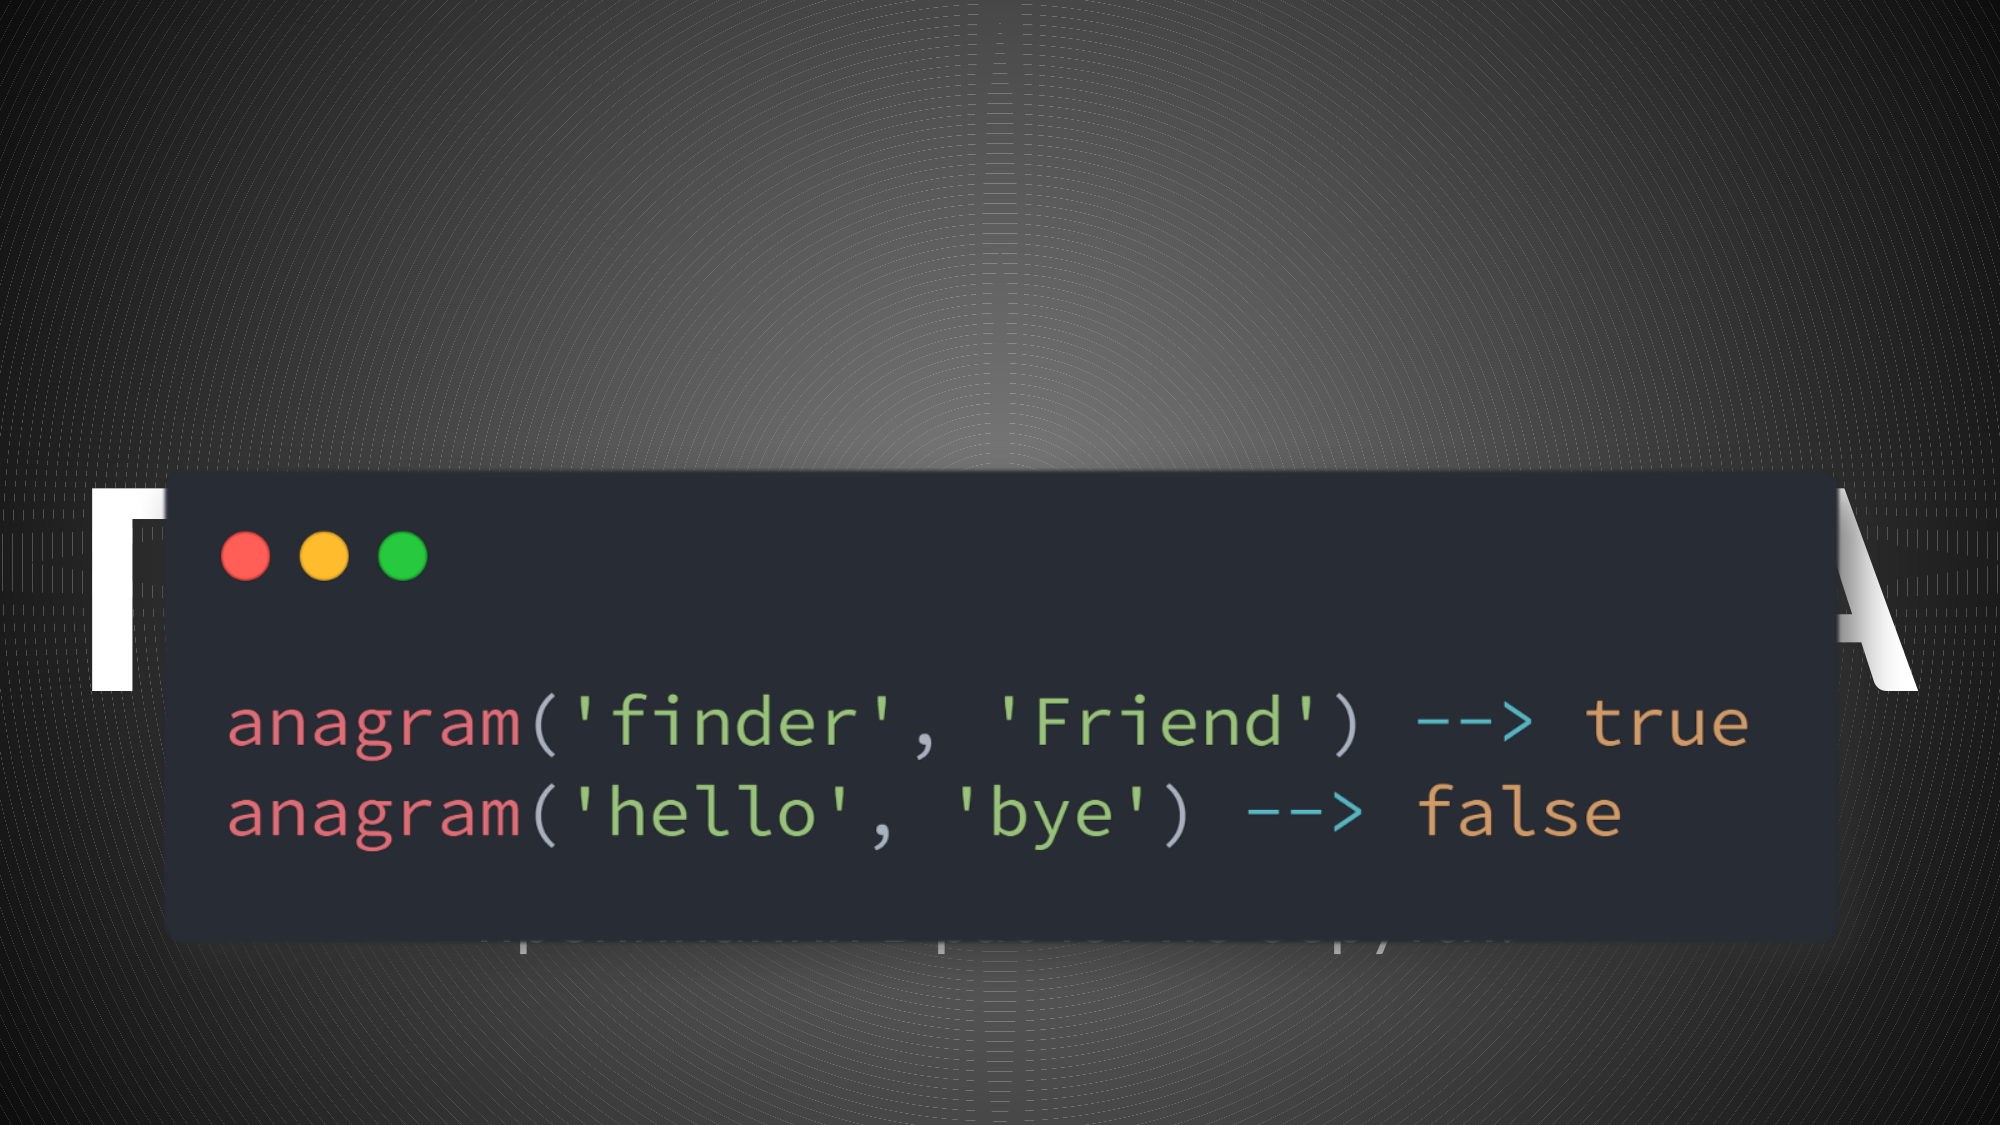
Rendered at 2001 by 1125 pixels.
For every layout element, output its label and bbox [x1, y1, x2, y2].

picture [0, 263, 2000, 1125]
